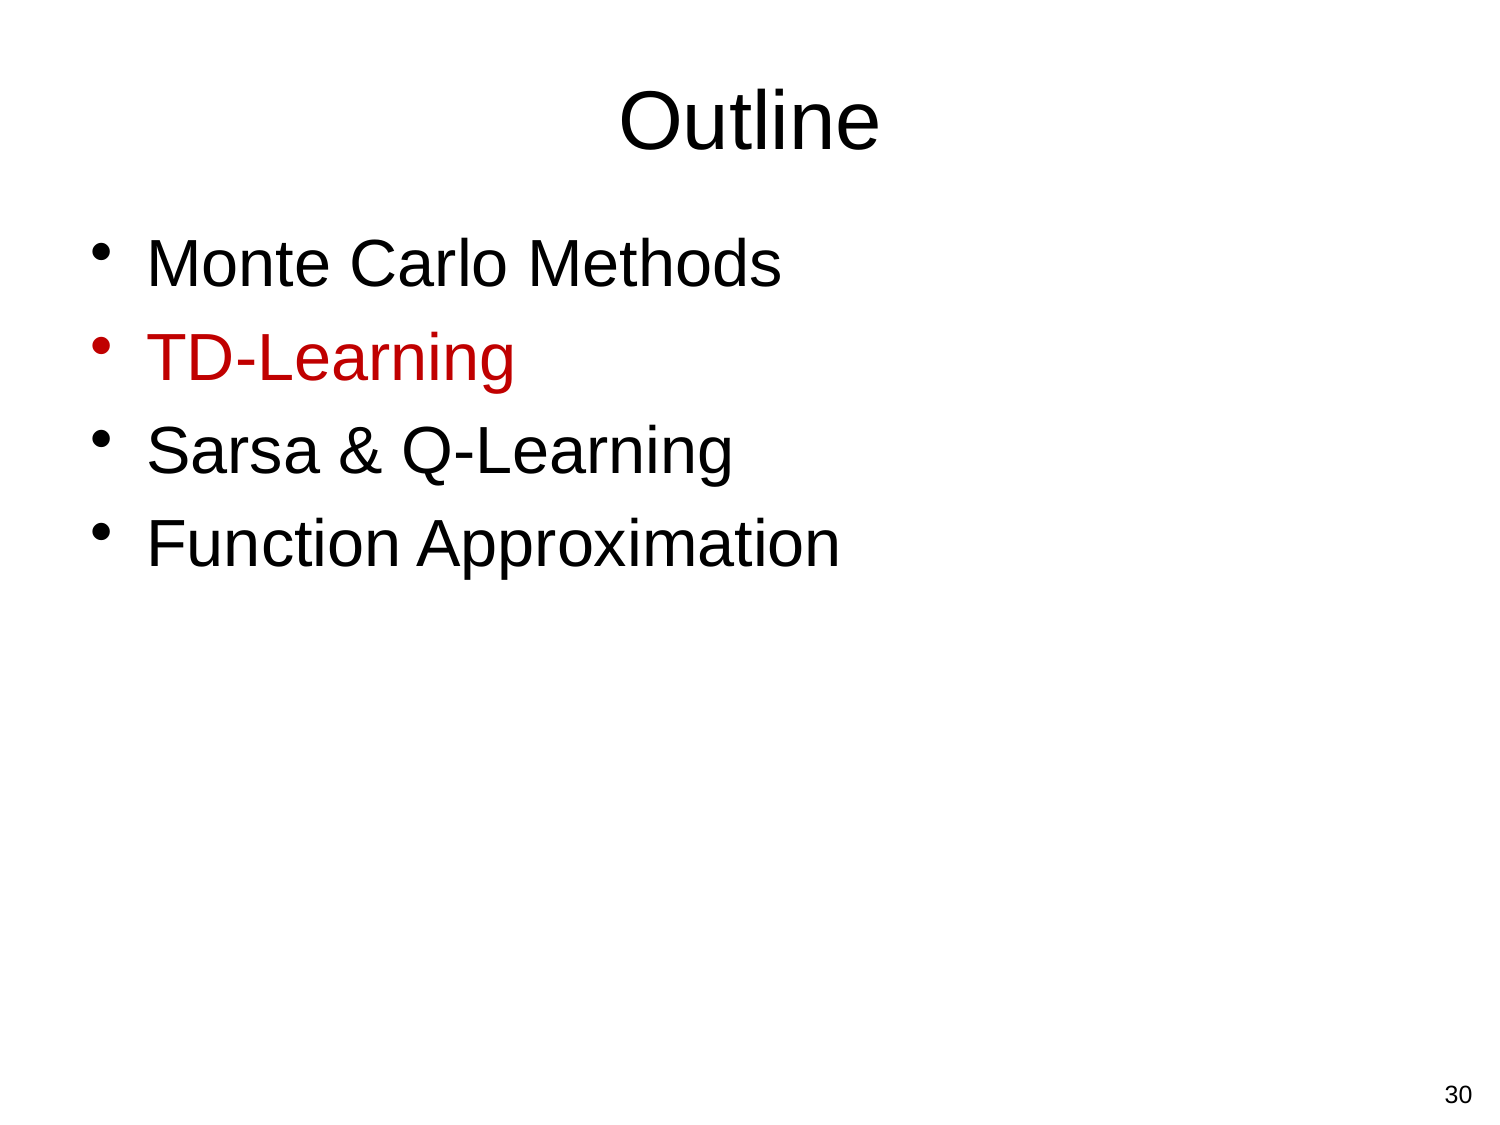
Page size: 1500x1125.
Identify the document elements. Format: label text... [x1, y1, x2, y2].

slide_number 30 [1137, 1070, 1488, 1112]
title Outline [74, 44, 1426, 188]
list Monte Carlo Methods TD-Learning Sarsa & Q-Learning Function Approximation [74, 212, 1426, 1051]
